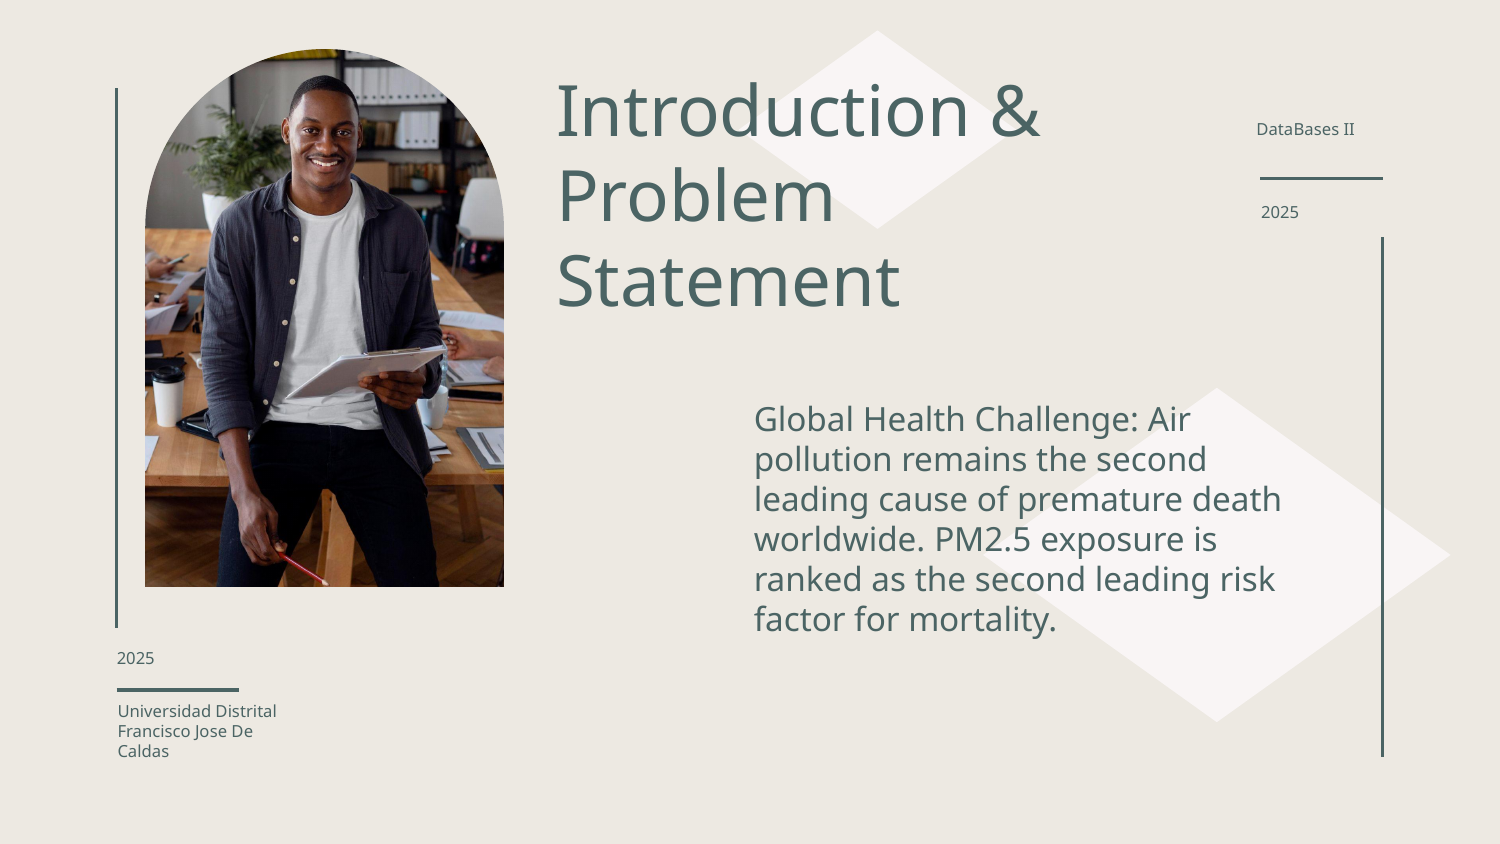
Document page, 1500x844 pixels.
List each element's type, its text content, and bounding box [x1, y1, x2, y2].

text_box Universidad Distrital Francisco Jose De Caldas [102, 703, 309, 759]
text_box 2025 [97, 629, 247, 686]
subtitle Global Health Challenge: Air pollution remains the second leading cause of premature death worldwide. PM2.5​ exposure is ranked as the second leading risk factor for mortality. [738, 367, 1306, 669]
text_box 2025 [1246, 183, 1396, 240]
picture [144, 48, 505, 588]
title Introduction & Problem Statement [541, 105, 1140, 282]
text_box DataBases II [1241, 87, 1416, 171]
